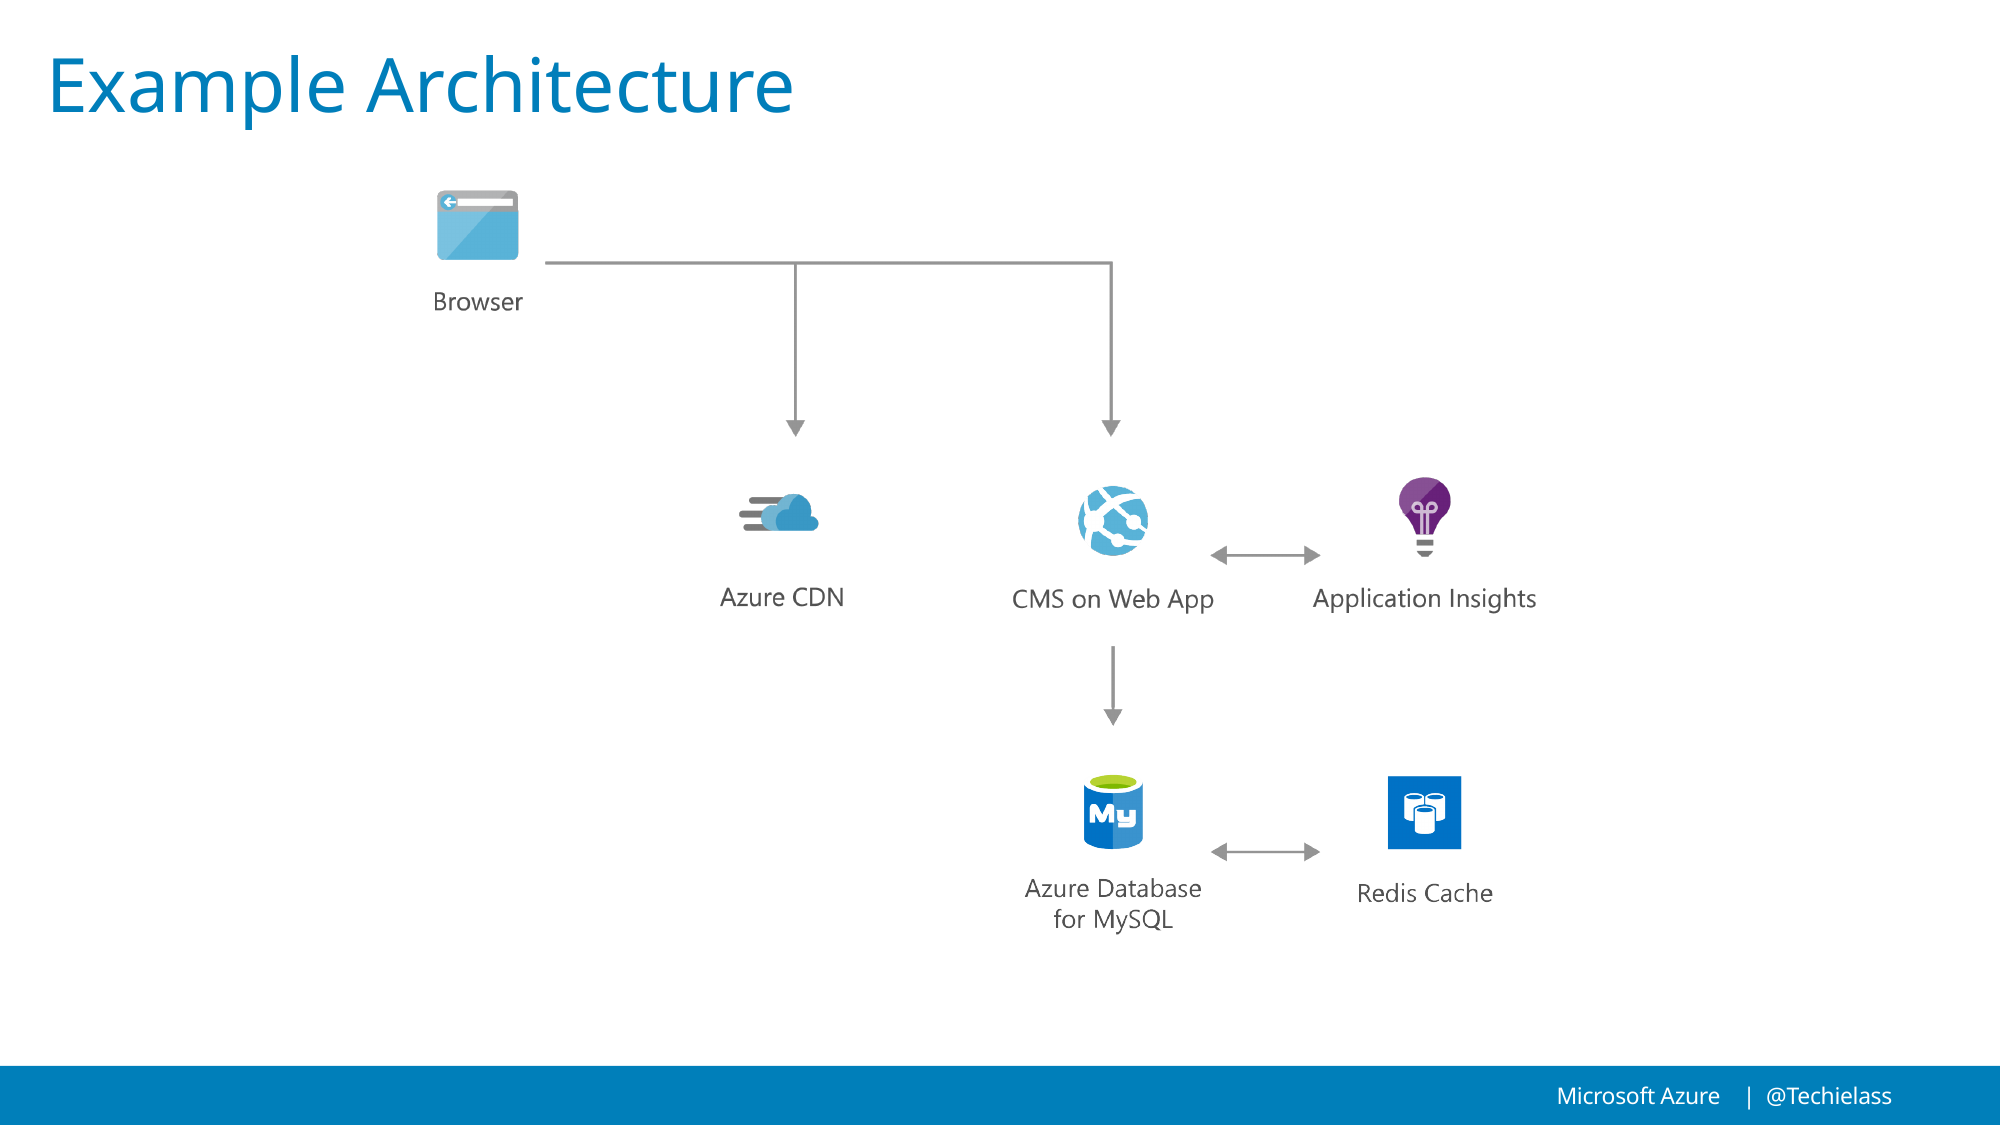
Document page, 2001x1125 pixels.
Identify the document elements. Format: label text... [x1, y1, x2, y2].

text_box Example Architecture [31, 30, 1375, 136]
picture [433, 189, 1567, 964]
